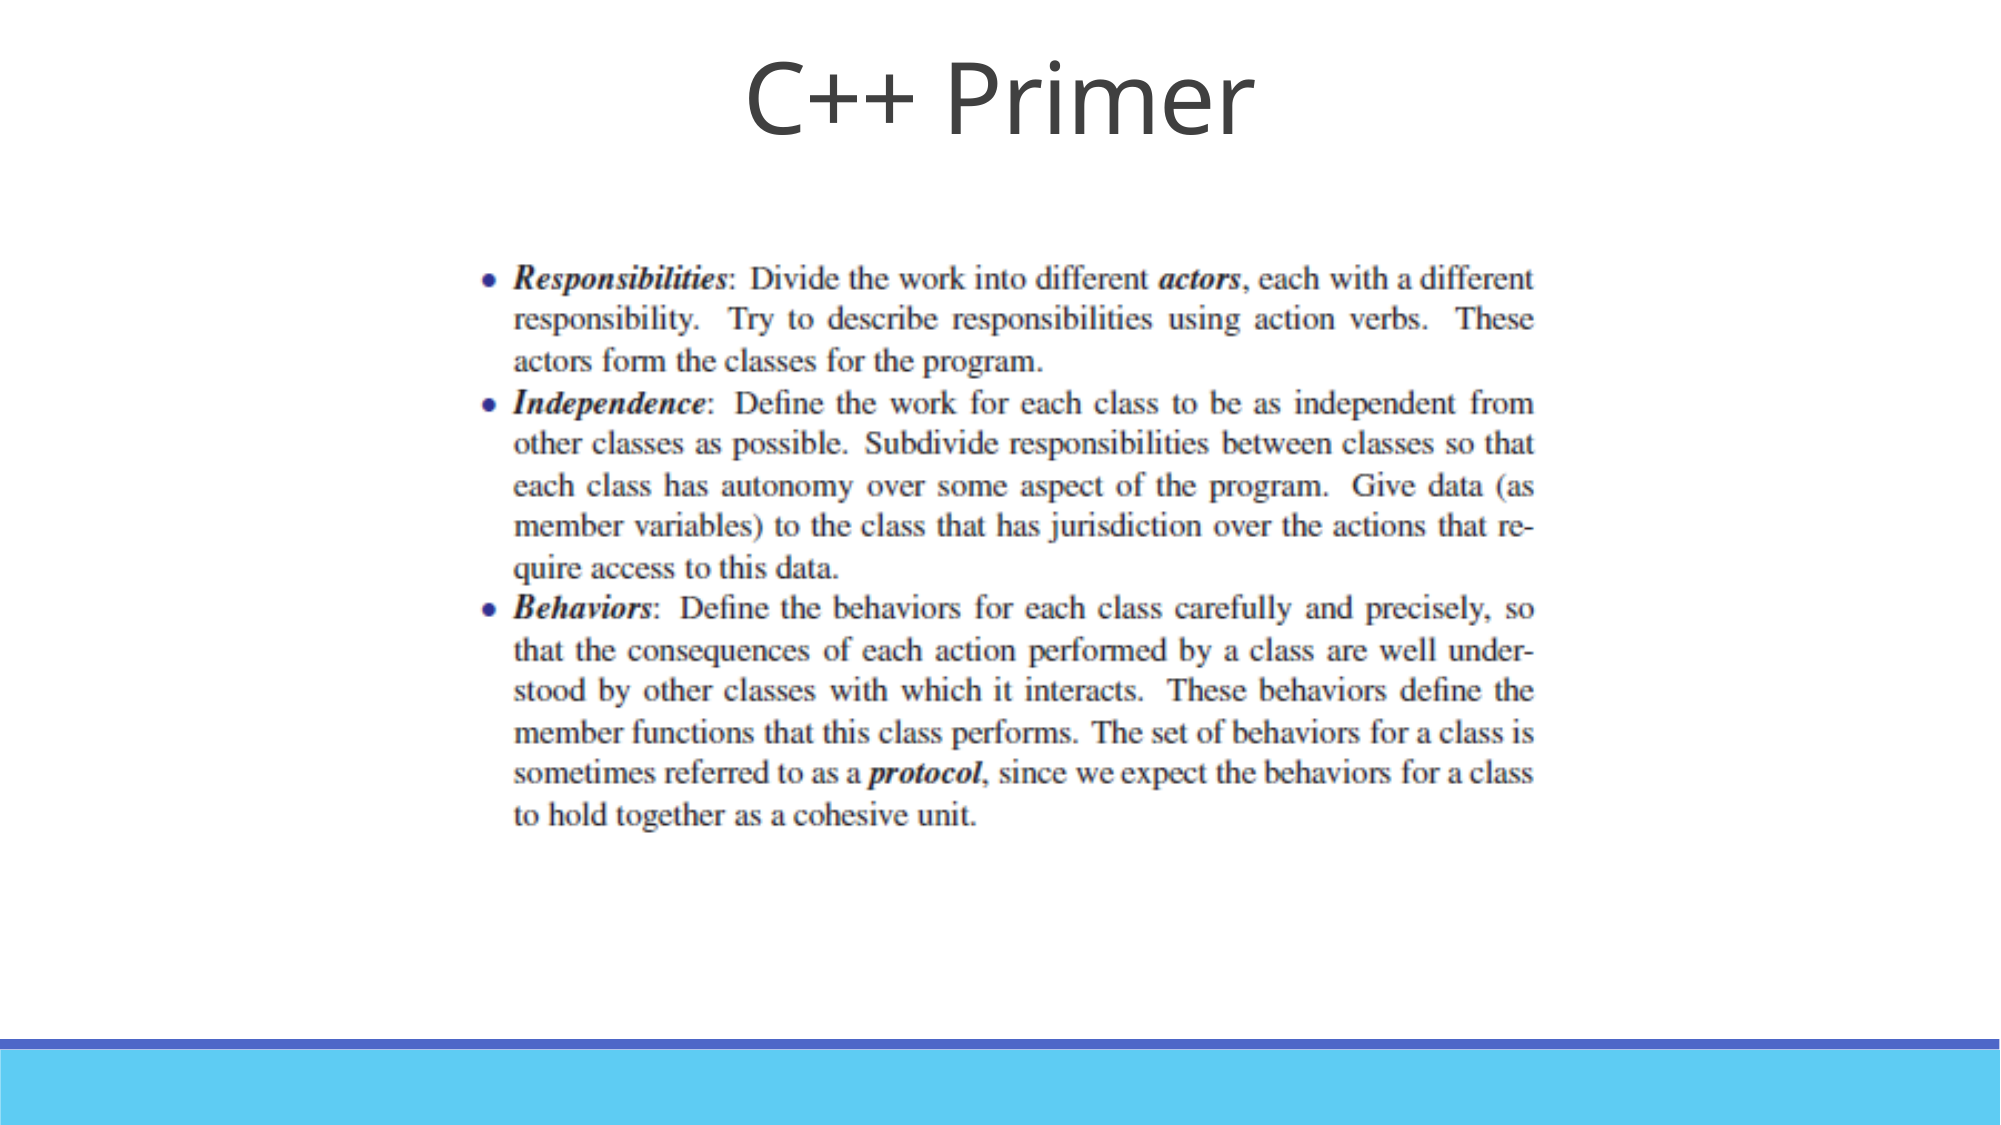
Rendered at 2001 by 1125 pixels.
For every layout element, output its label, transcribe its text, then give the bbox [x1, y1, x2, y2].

picture [460, 252, 1575, 844]
title C++ Primer [0, 0, 2000, 163]
